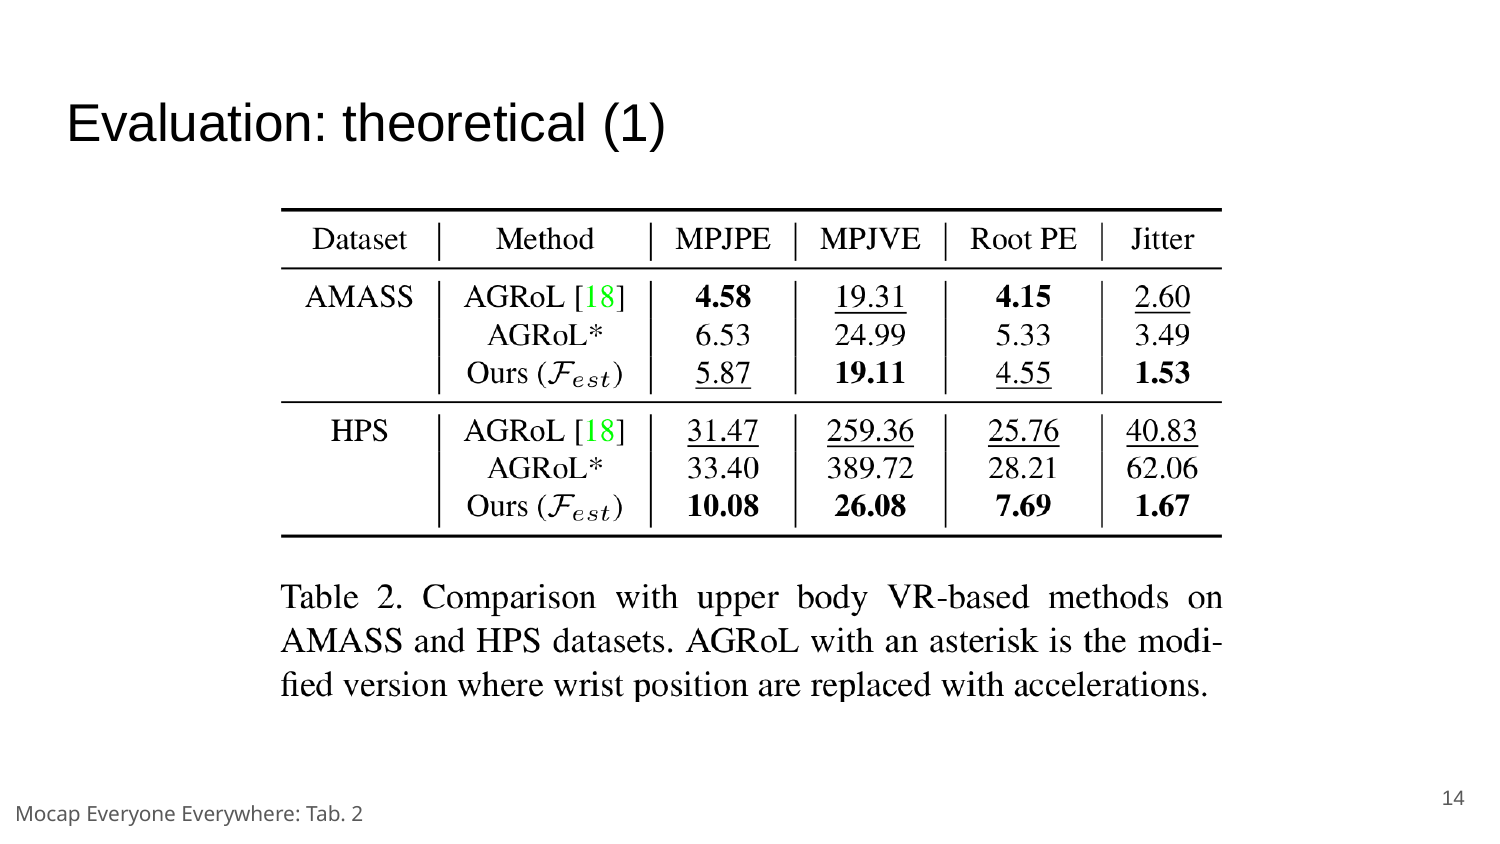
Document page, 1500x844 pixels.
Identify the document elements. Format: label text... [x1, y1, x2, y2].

slide_number ‹#› [1389, 764, 1480, 830]
title Evaluation: theoretical (1) [51, 72, 1449, 167]
text_box Mocap Everyone Everywhere: Tab. 2 [0, 788, 1355, 839]
picture [272, 200, 1228, 702]
